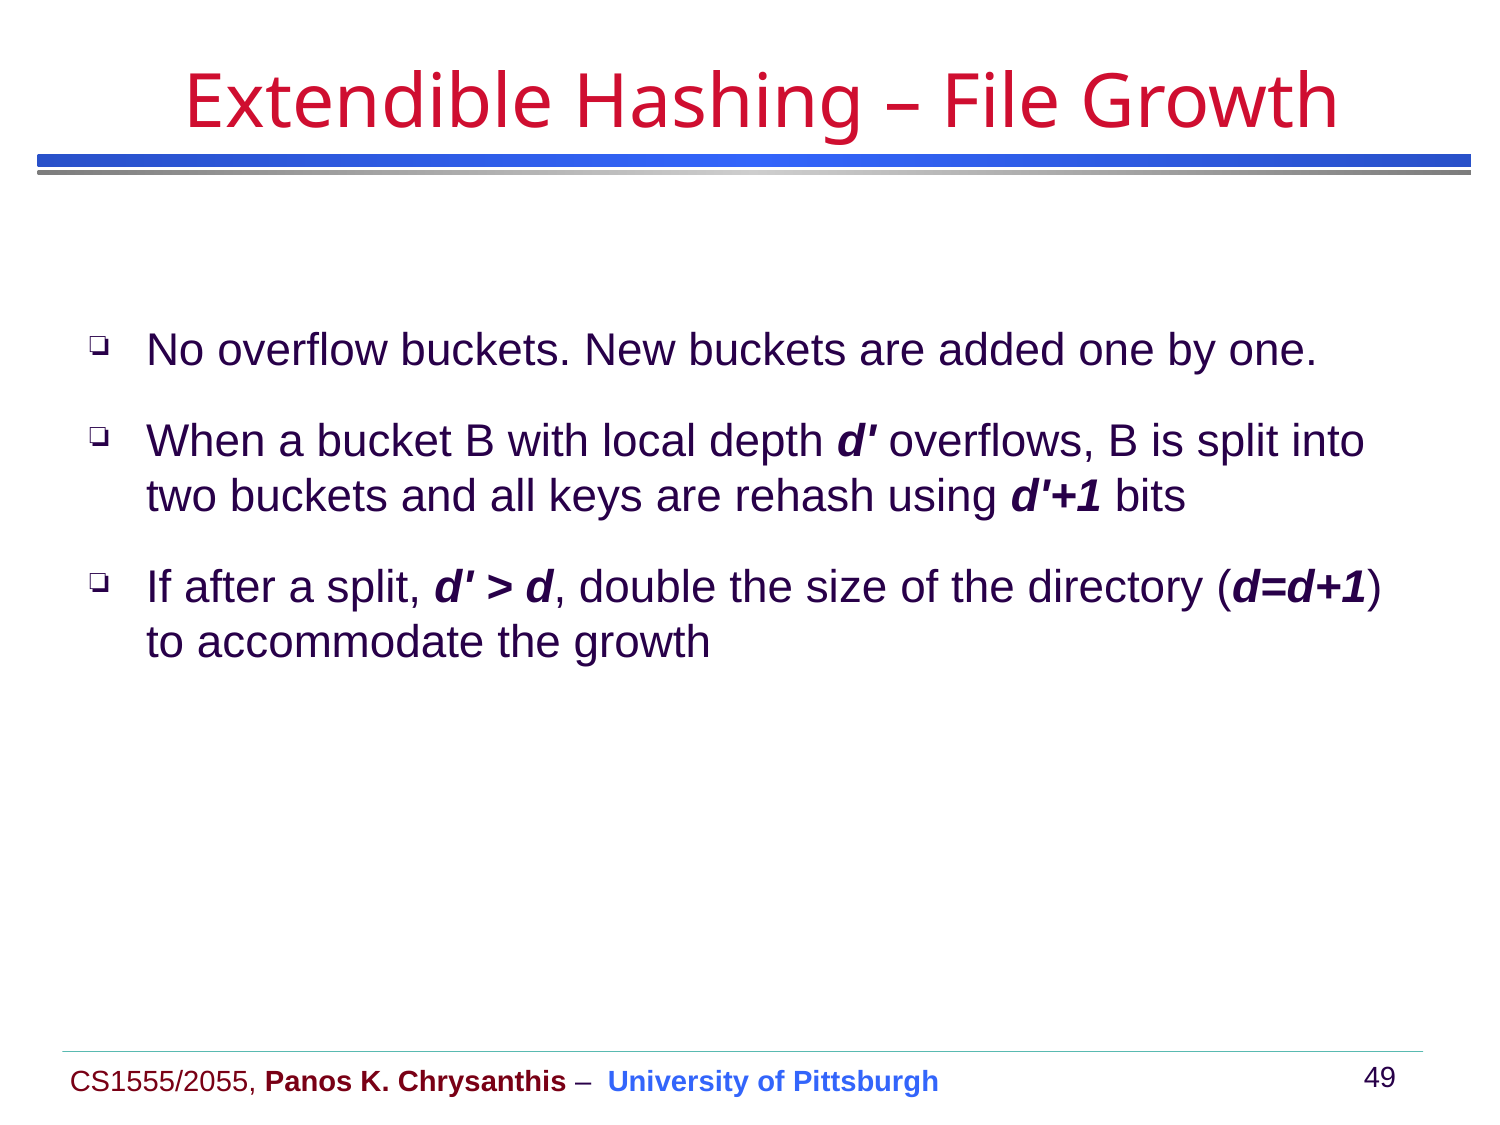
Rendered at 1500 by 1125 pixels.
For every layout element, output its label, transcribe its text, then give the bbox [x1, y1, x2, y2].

list No overflow buckets. New buckets are added one by one. When a bucket B with local depth d' overflows, B is split into two buckets and all keys are rehash using d'+1 bits If after a split, d' > d, double the size of the directory (d=d+1) to accommodate the growth [75, 312, 1425, 825]
text_box 4 [952, 154, 956, 166]
text_box 16 [497, 154, 502, 166]
text_box 16 [1090, 154, 1094, 166]
text_box 4 [407, 154, 412, 166]
title Extendible Hashing – File Growth [125, 24, 1400, 150]
text_box [1258, 154, 1262, 166]
table_cell [773, 154, 777, 166]
text_box [138, 154, 143, 166]
